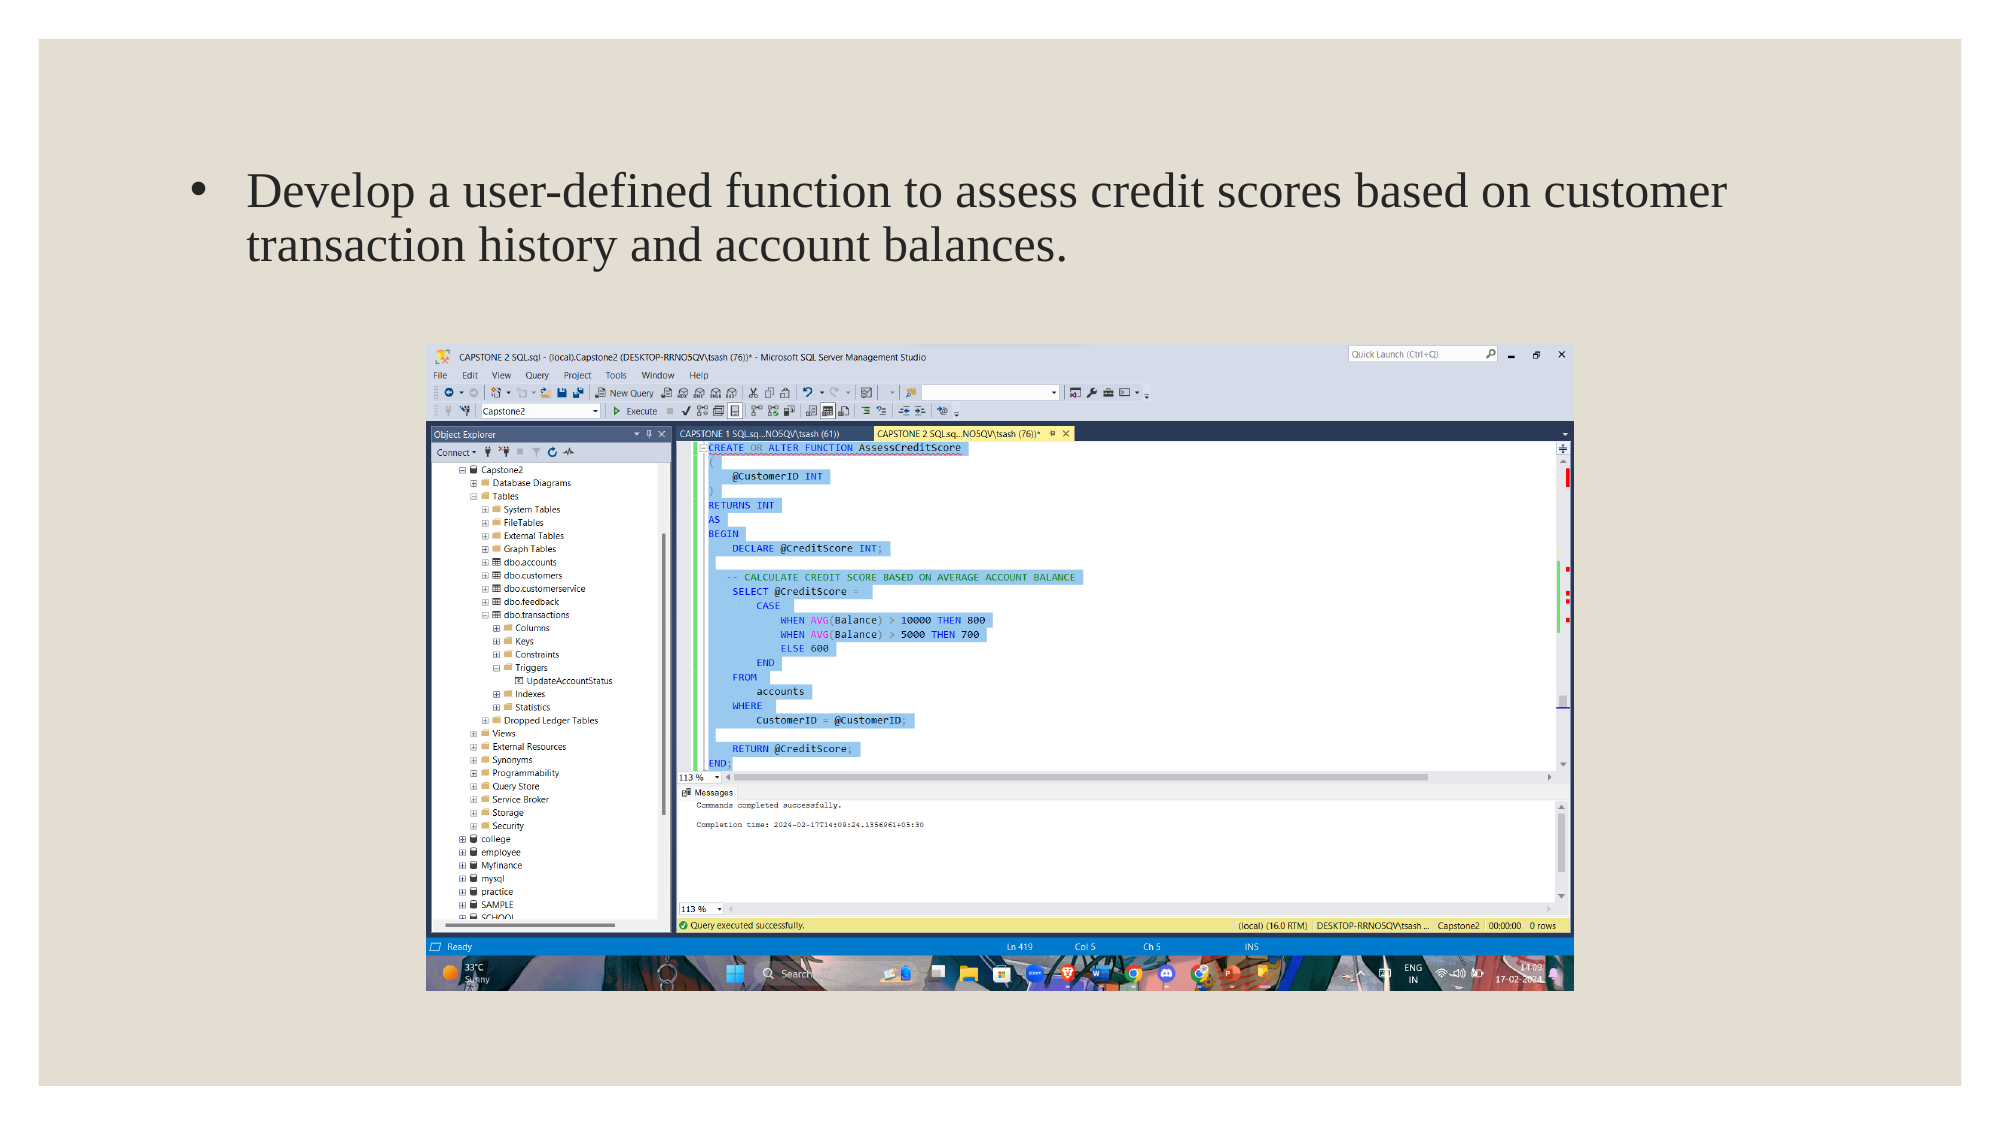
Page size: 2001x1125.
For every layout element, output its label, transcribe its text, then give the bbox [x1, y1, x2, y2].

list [426, 345, 1574, 991]
title Develop a user-defined function to assess credit scores based on customer transaction history and account balances. [174, 105, 1825, 331]
